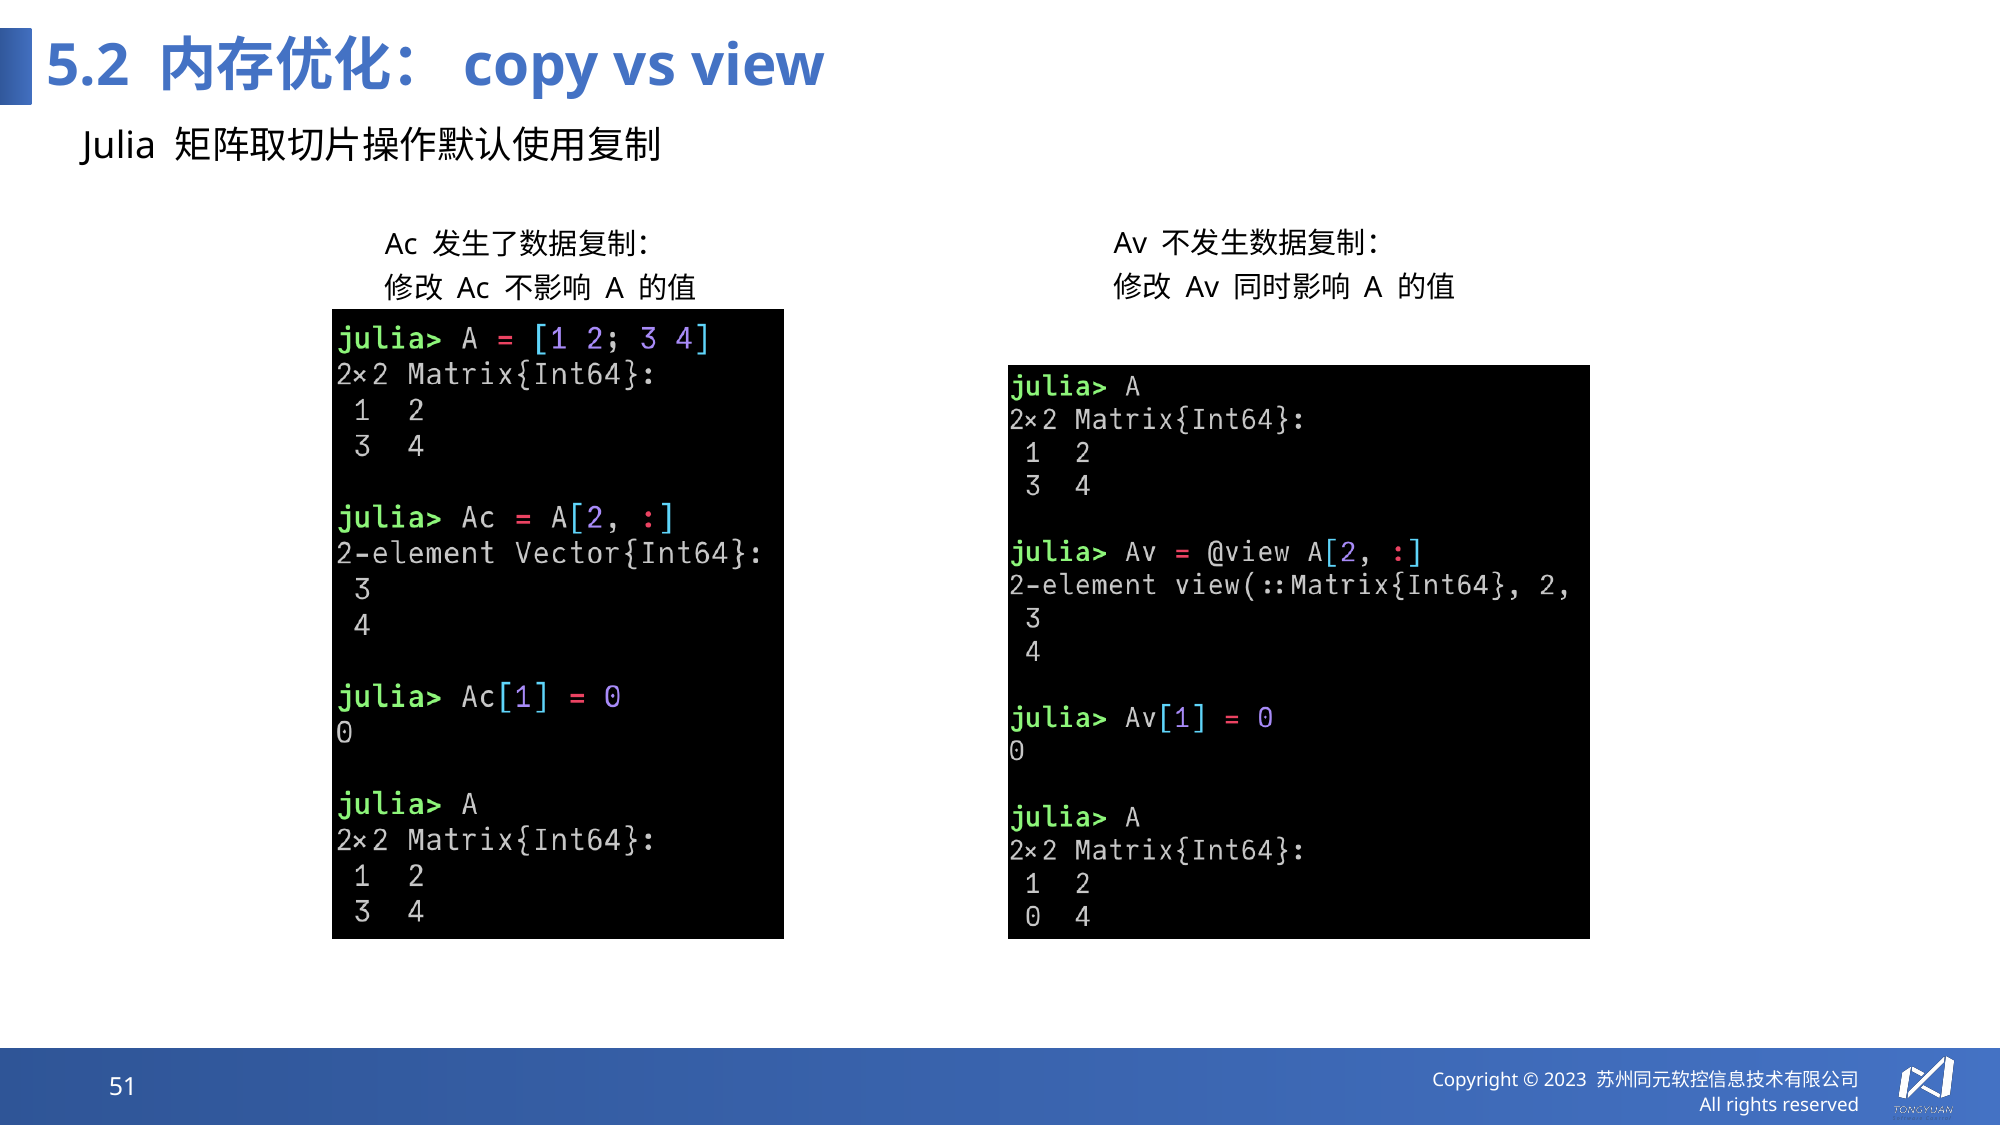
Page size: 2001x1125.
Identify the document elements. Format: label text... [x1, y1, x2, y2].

text_box Ac 发生了数据复制： 修改 Ac 不影响 A 的值 [370, 209, 712, 309]
picture [1890, 1054, 1957, 1122]
picture [1008, 365, 1590, 939]
text_box Julia 矩阵取切片操作默认使用复制 [67, 113, 678, 174]
picture [332, 309, 784, 939]
title 5.2 内存优化：copy vs view [31, 19, 1807, 114]
text_box Av 不发生数据复制： 修改 Av 同时影响 A 的值 [1098, 208, 1471, 311]
